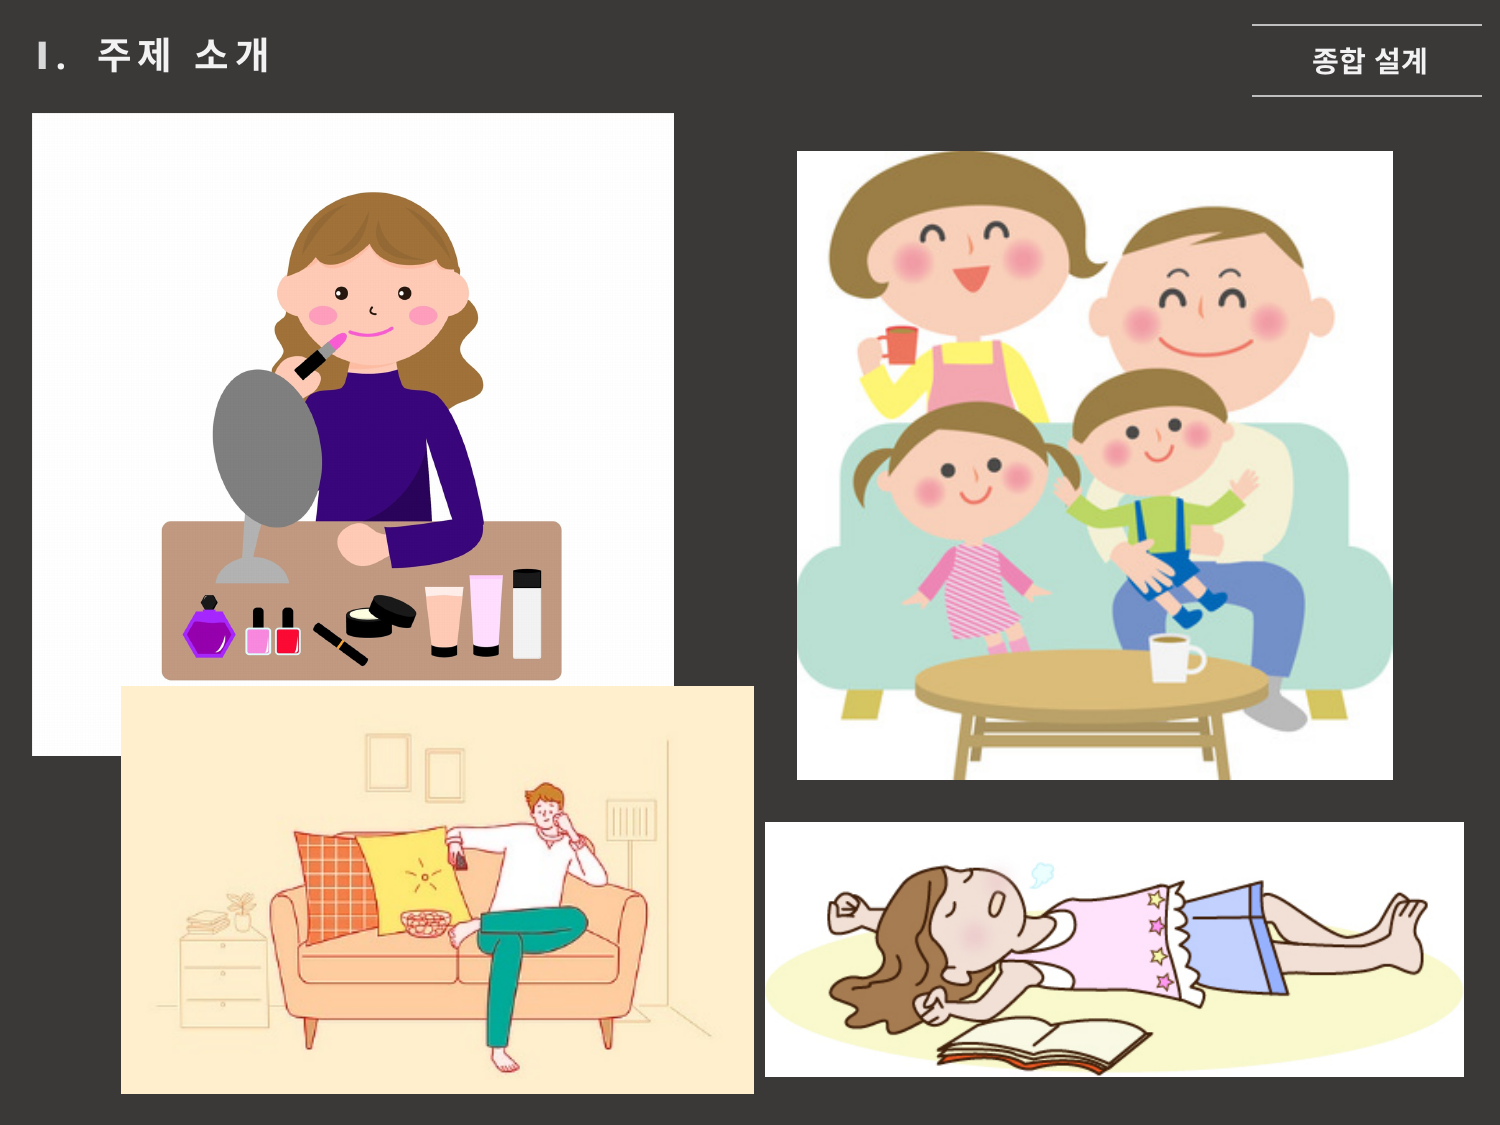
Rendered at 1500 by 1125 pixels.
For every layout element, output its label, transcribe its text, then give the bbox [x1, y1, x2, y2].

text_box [1251, 0, 1483, 97]
picture [765, 822, 1465, 1077]
text_box Ⅰ. 주제 소개 [20, 25, 286, 85]
picture [796, 150, 1393, 780]
picture [32, 113, 754, 1094]
